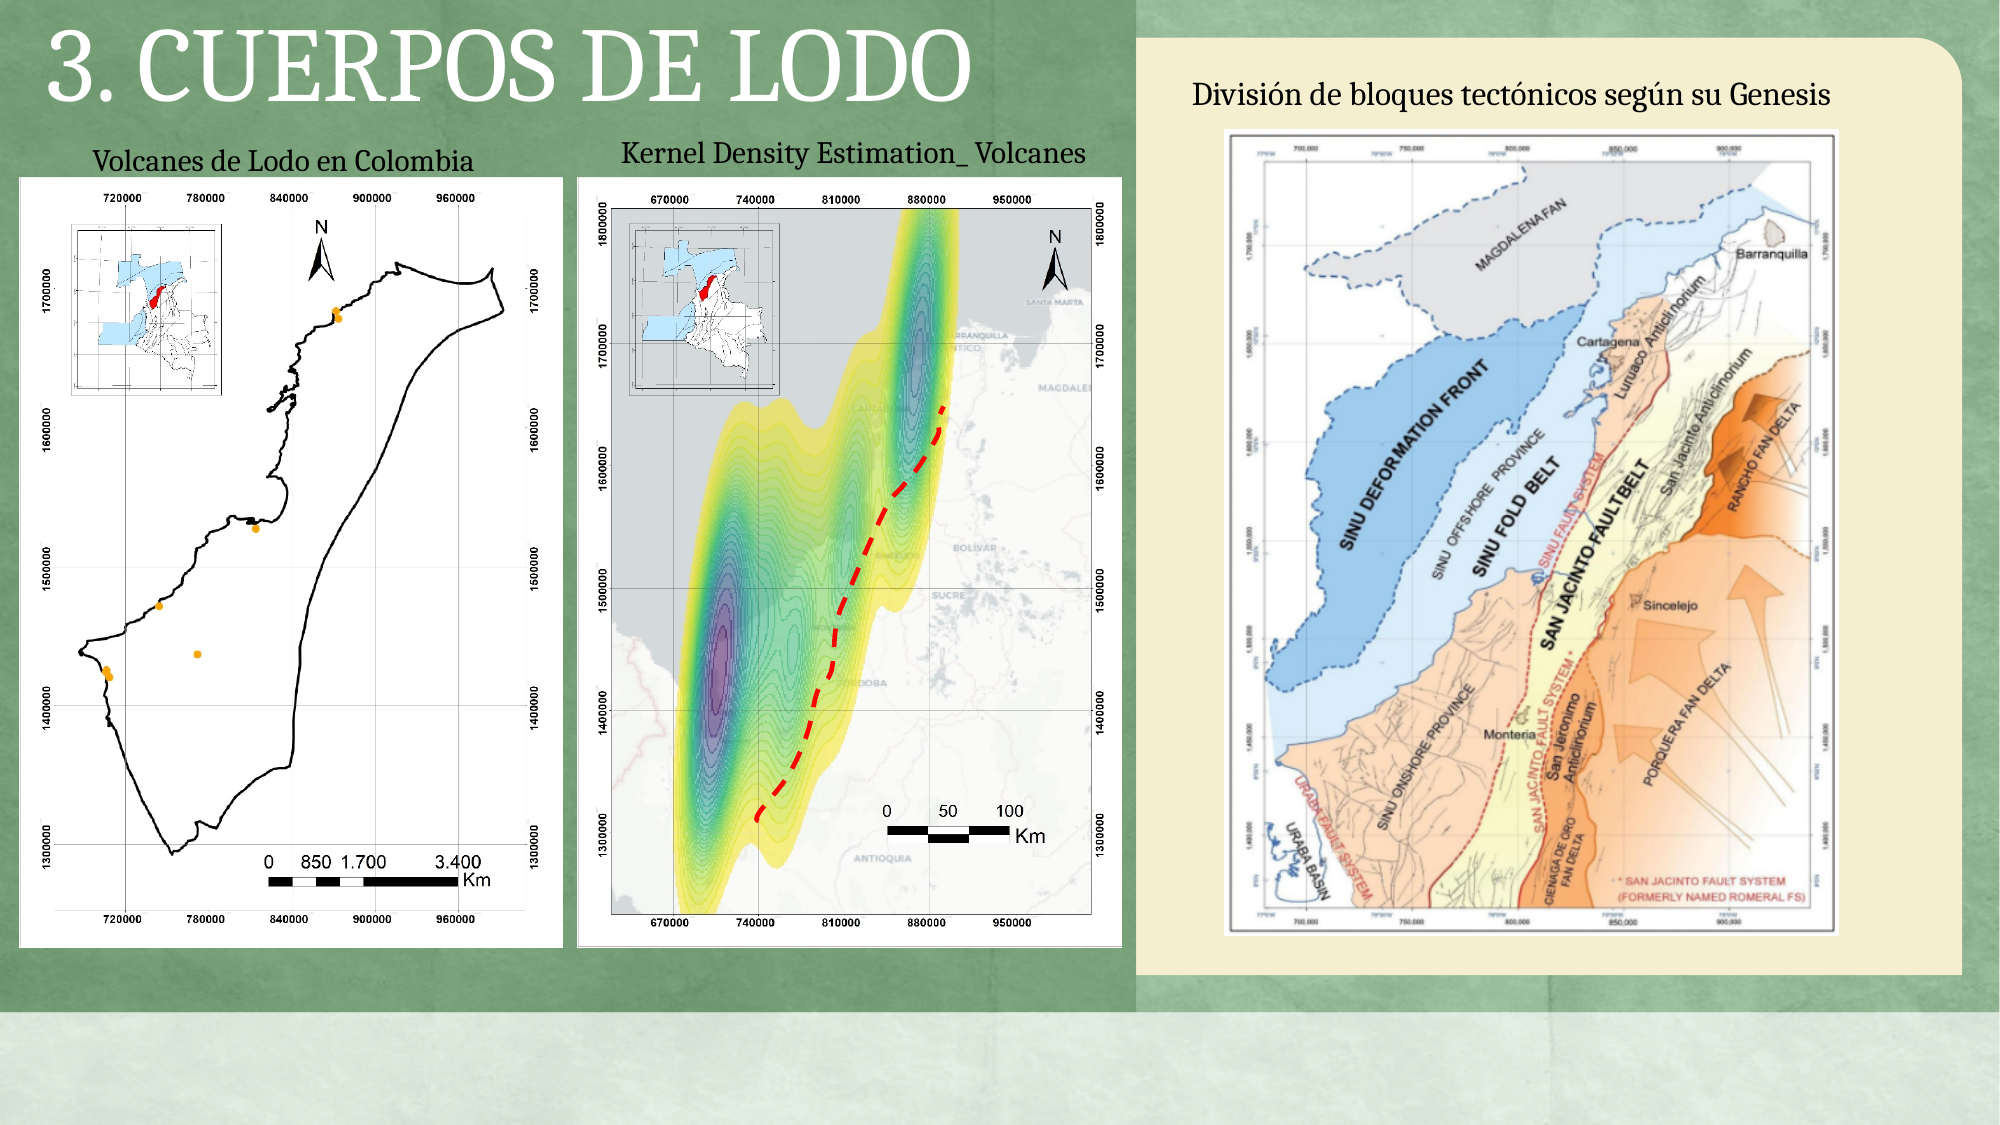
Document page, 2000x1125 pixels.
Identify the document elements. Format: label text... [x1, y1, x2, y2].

picture [18, 177, 564, 948]
picture [1223, 129, 1839, 936]
text_box Kernel Density Estimation_ Volcanes [605, 129, 1113, 175]
text_box 3. CUERPOS DE LODO [31, 0, 1202, 129]
text_box Volcanes de Lodo en Colombia [76, 137, 492, 175]
picture [576, 176, 1122, 948]
text_box División de bloques tectónicos según su Genesis [1202, 61, 1926, 121]
